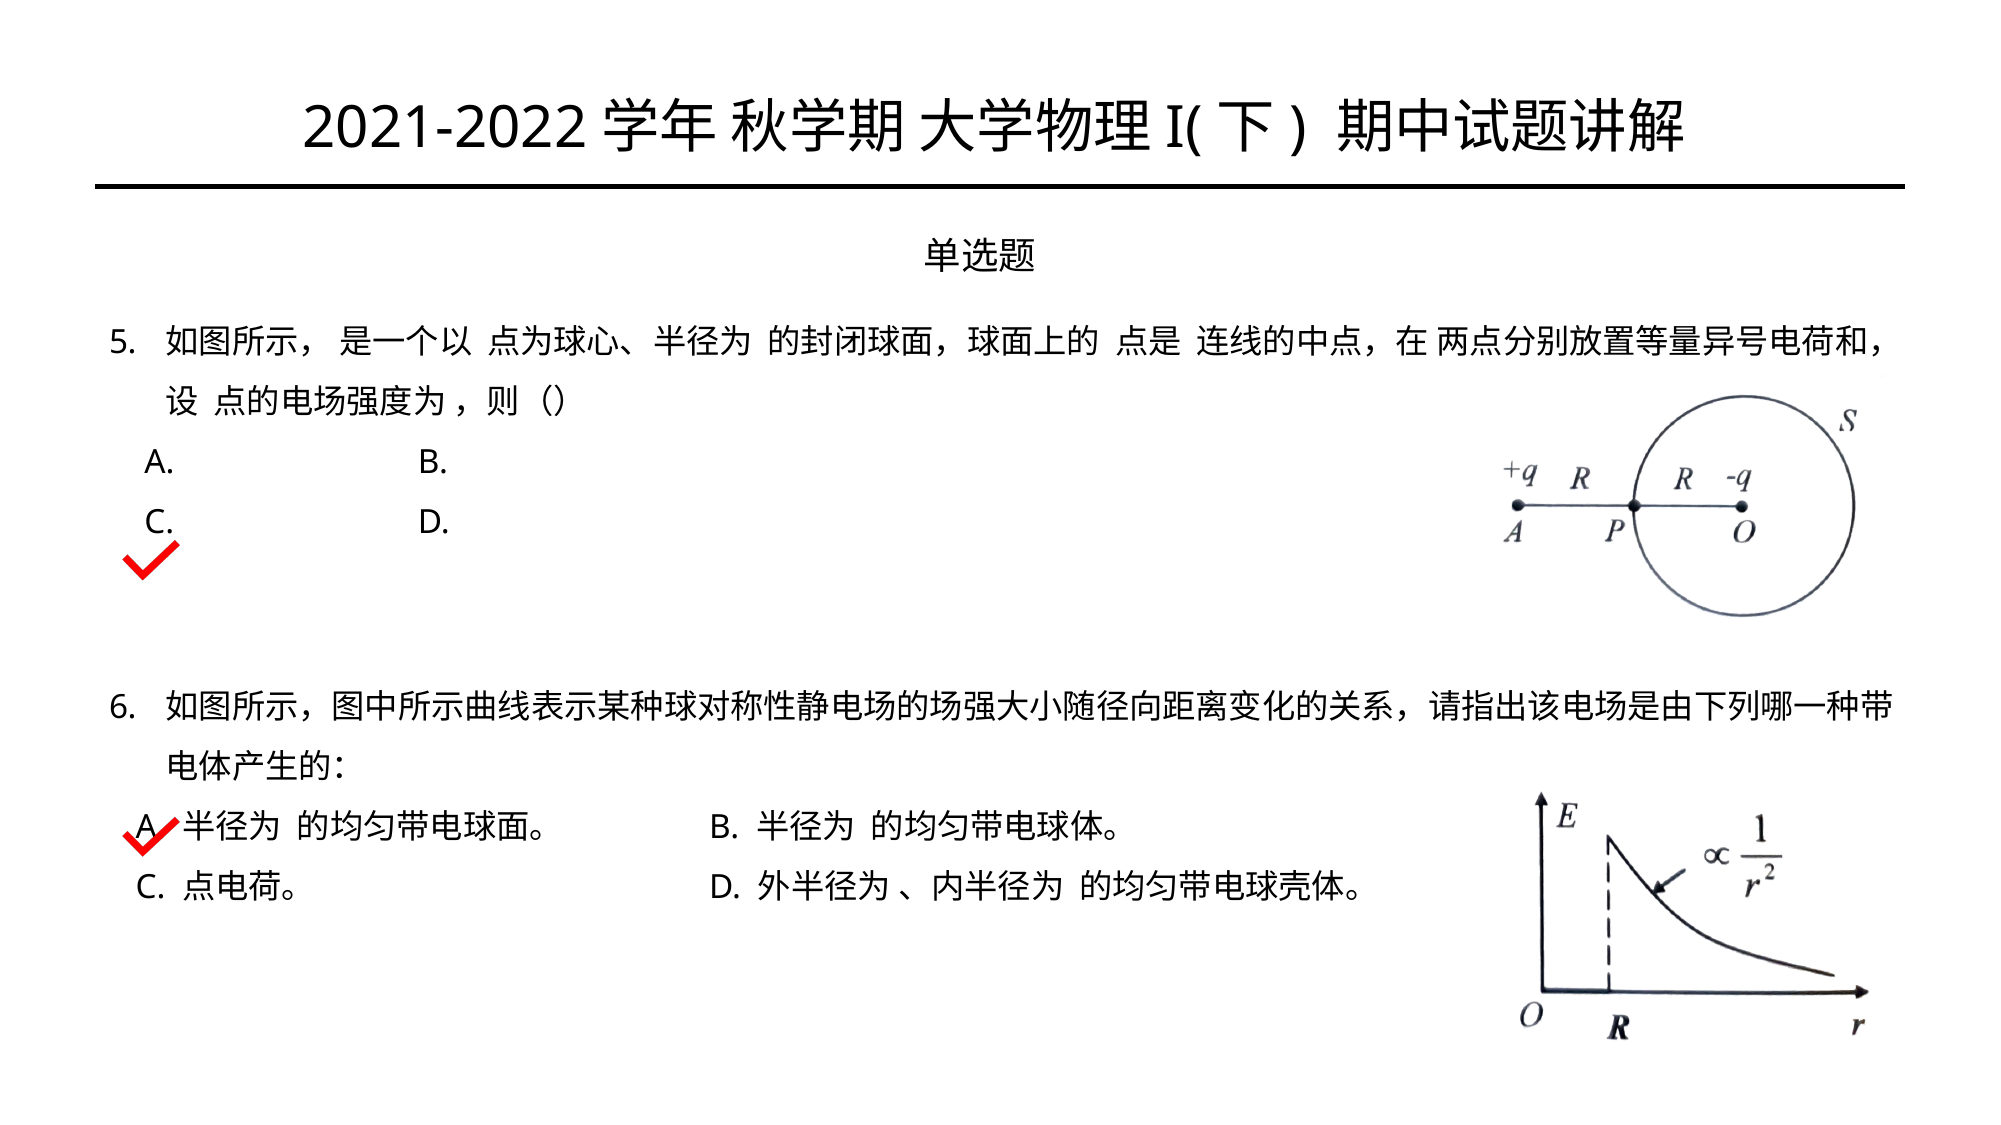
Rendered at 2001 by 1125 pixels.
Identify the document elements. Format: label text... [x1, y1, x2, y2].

picture [121, 530, 181, 590]
picture [1439, 355, 1917, 651]
text_box 2021-2022学年 秋学期 大学物理I(下) 期中试题讲解 [287, 81, 1713, 167]
picture [121, 807, 181, 866]
picture [1468, 757, 1917, 1053]
text_box 单选题 [909, 224, 1091, 285]
